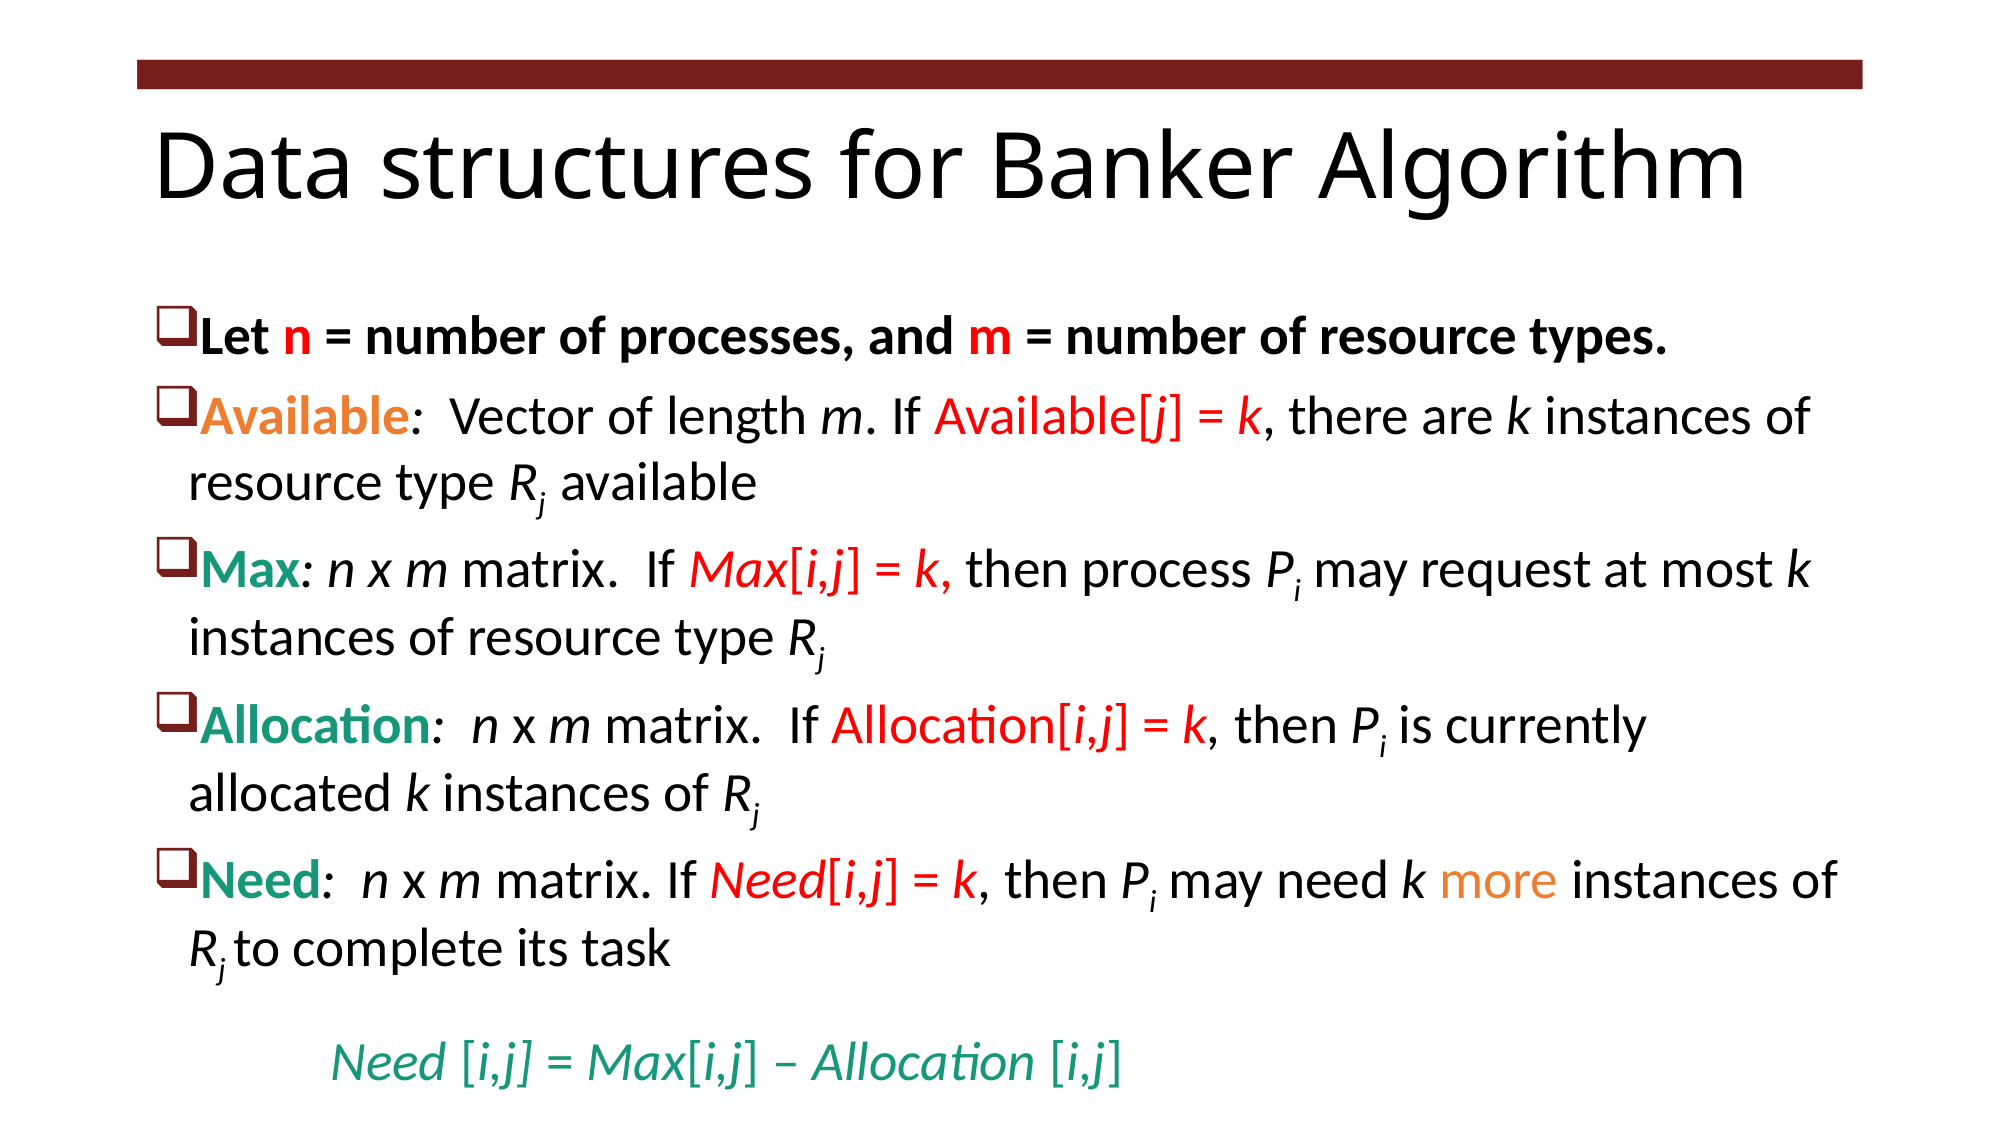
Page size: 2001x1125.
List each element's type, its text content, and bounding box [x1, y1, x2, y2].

title Data structures for Banker Algorithm [137, 59, 1863, 278]
list Let n = number of processes, and m = number of resource types. Available: Vector of length m. If Available[j] = k, there are k instances of resource type Rj available Max: n x m matrix. If Max[i,j] = k, then process Pi may request at most k instances of resource type Rj Allocation: n x m matrix. If Allocation[i,j] = k, then Pi is currently allocated k instances of Rj Need: n x m matrix. If Need[i,j] = k, then Pi may need k more instances of Rj to complete its task Need [i,j] = Max[i,j] – Allocation [i,j] [137, 299, 1863, 1103]
